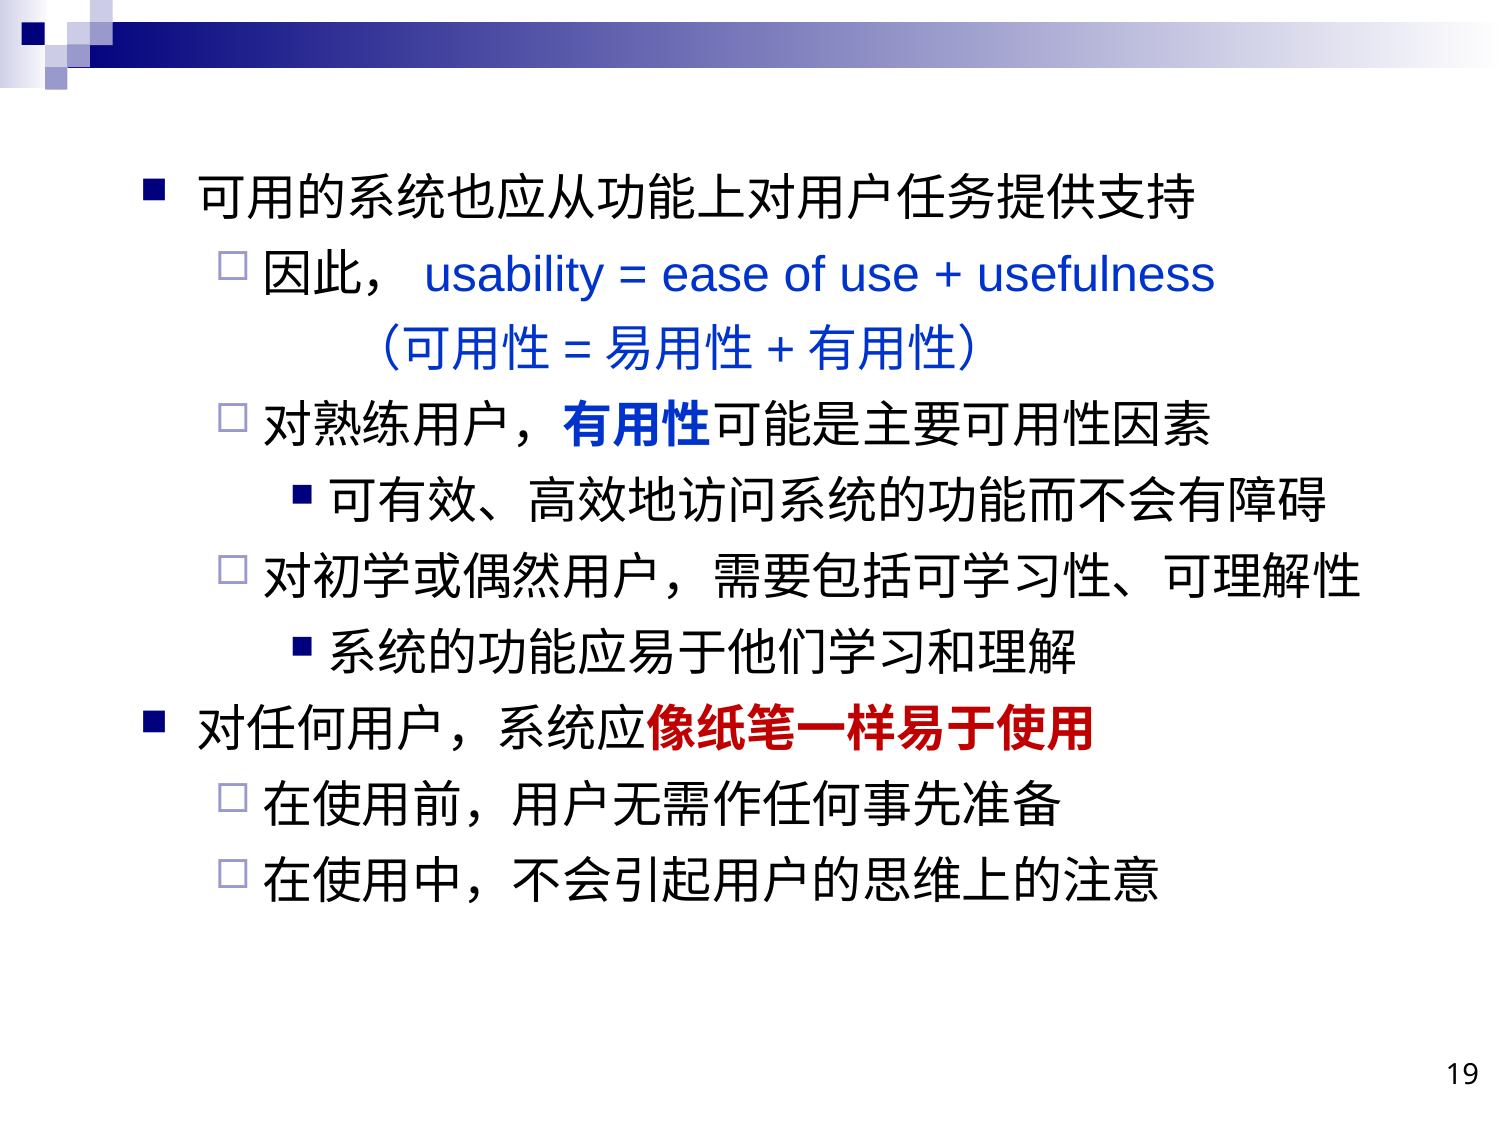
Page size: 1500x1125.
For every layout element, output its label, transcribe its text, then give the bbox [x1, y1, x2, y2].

list 可用的系统也应从功能上对用户任务提供支持 因此，usability = ease of use + usefulness （可用性=易用性+有用性） 对熟练用户，有用性可能是主要可用性因素 可有效、高效地访问系统的功能而不会有障碍 对初学或偶然用户，需要包括可学习性、可理解性 系统的功能应易于他们学习和理解 对任何用户，系统应像纸笔一样易于使用 在使用前，用户无需作任何事先准备 在使用中，不会引起用户的思维上的注意 [124, 151, 1388, 752]
slide_number 19 [74, 1024, 1495, 1103]
